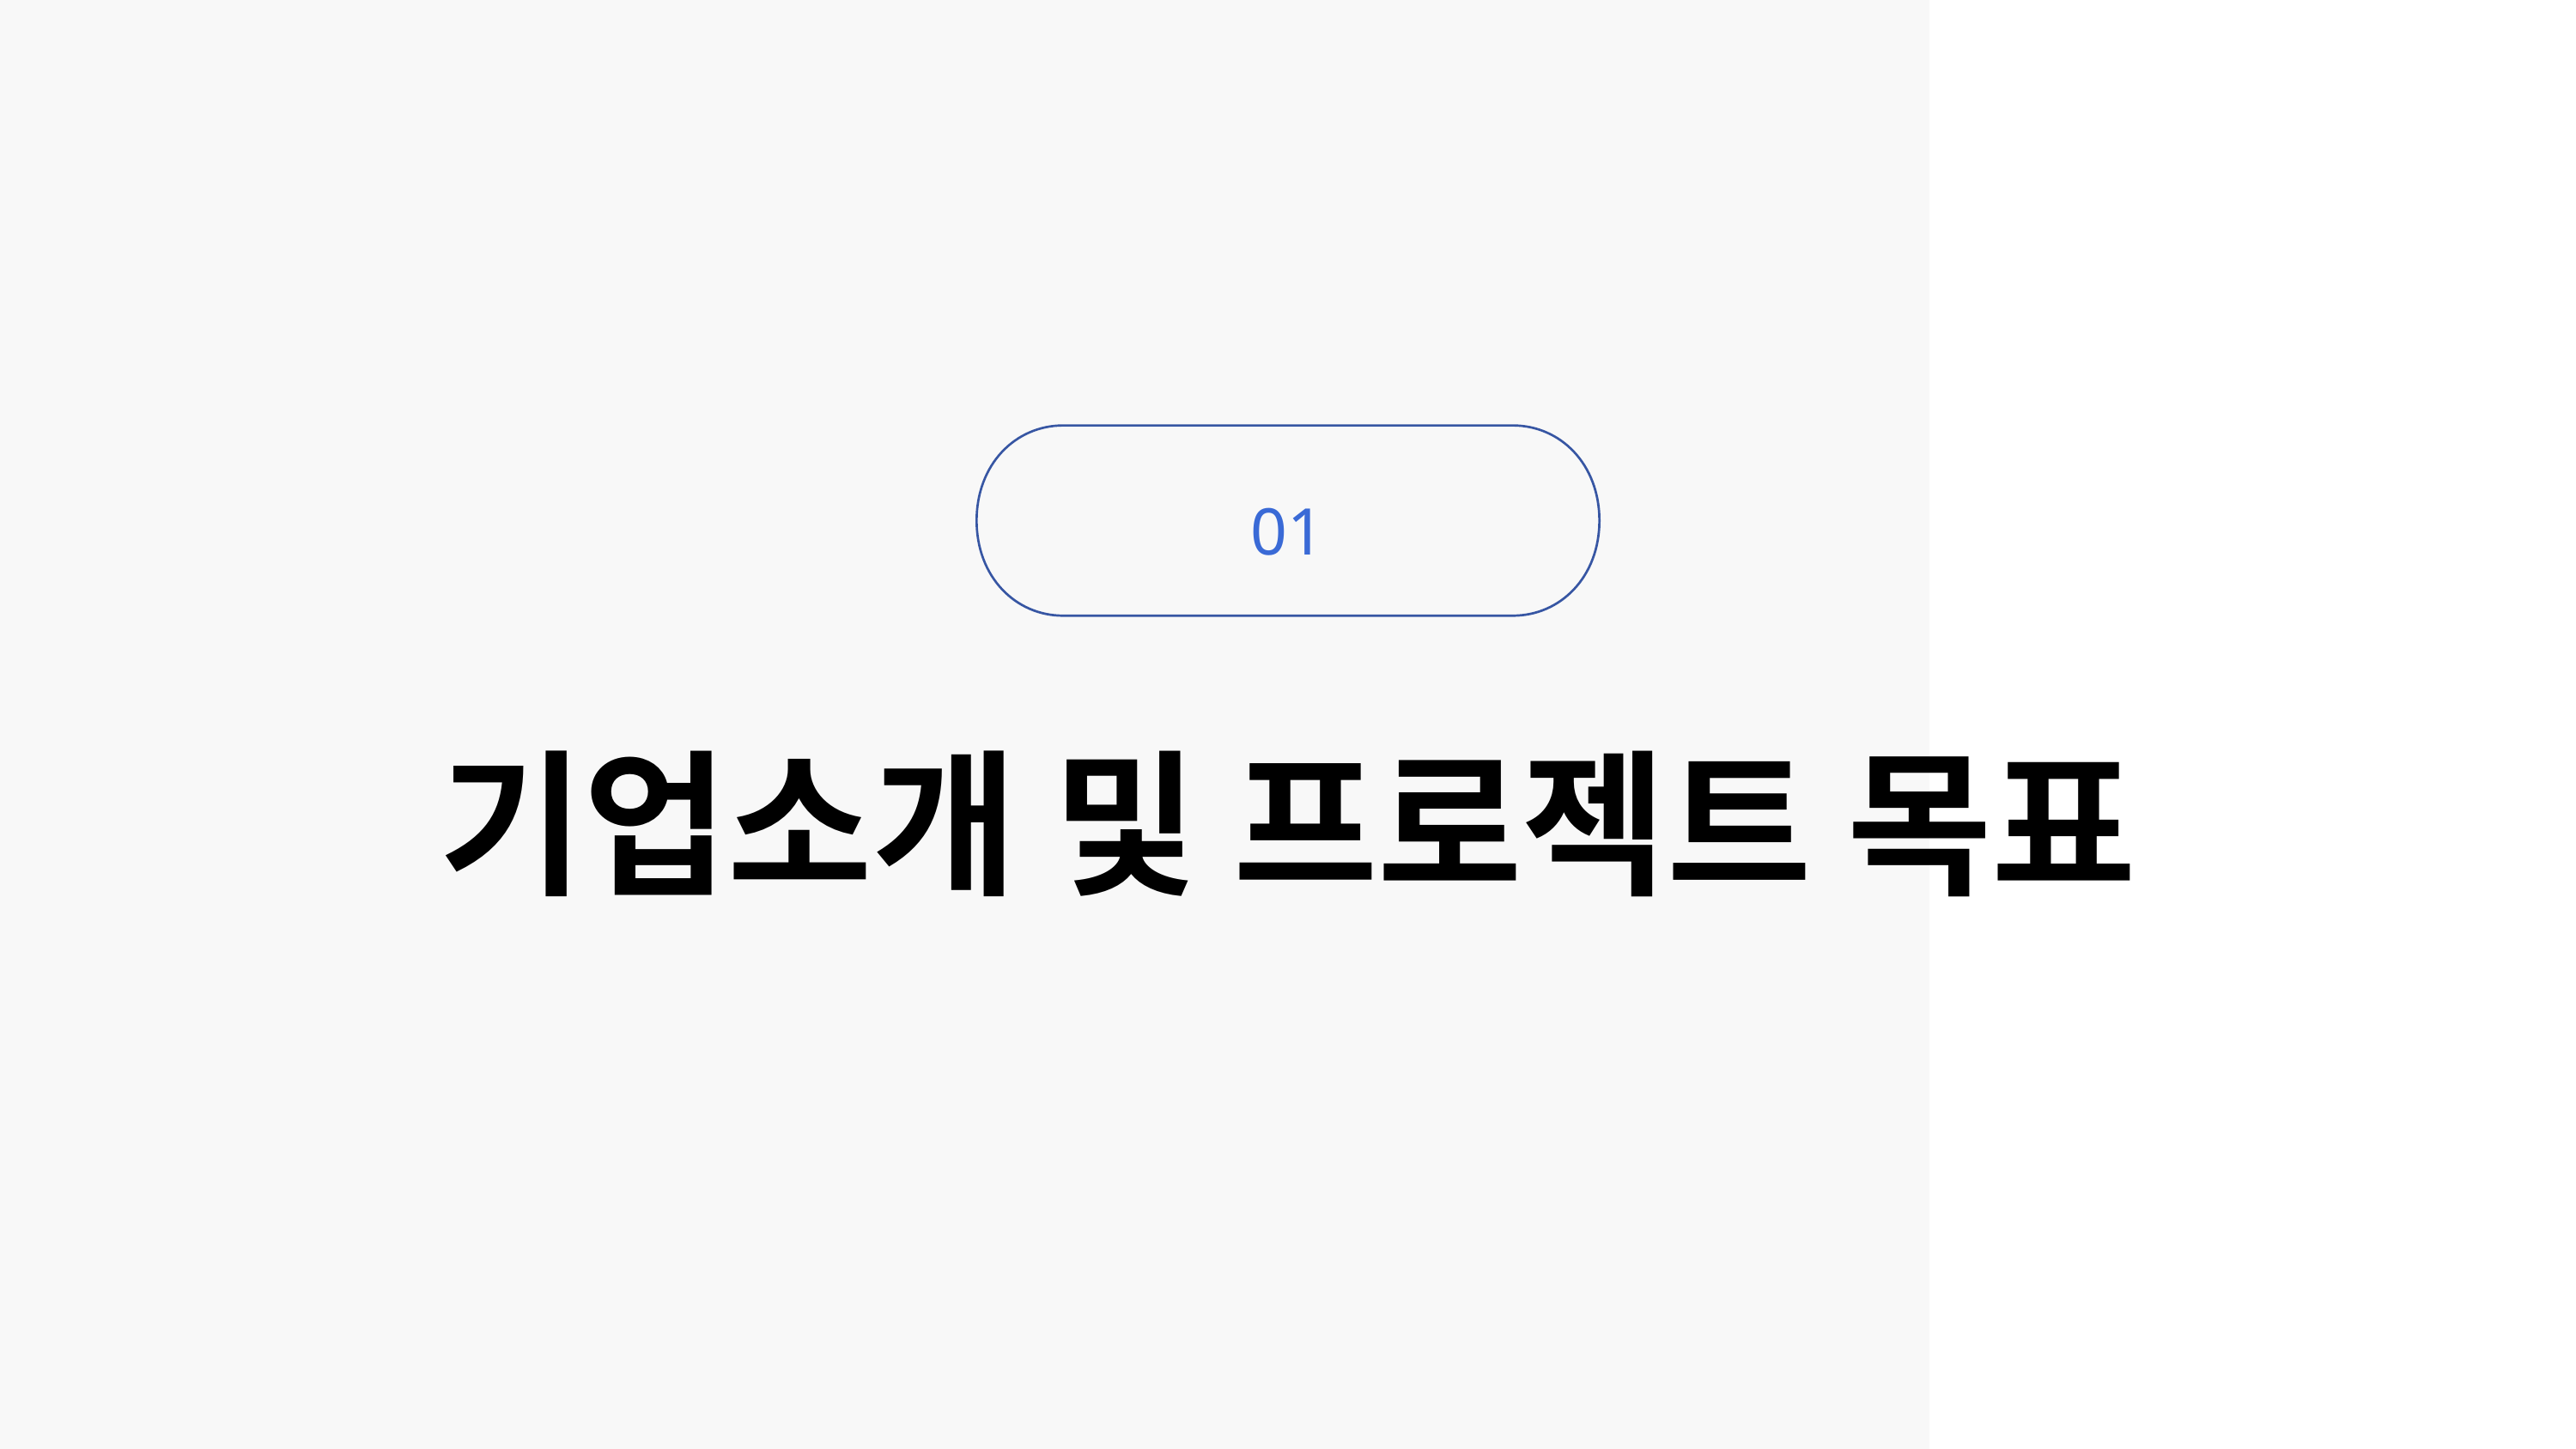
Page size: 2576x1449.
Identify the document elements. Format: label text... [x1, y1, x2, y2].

text_box 기업소개 및 프로젝트 목표 [1934, 725, 2394, 915]
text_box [975, 424, 1601, 617]
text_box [0, 0, 1929, 1449]
